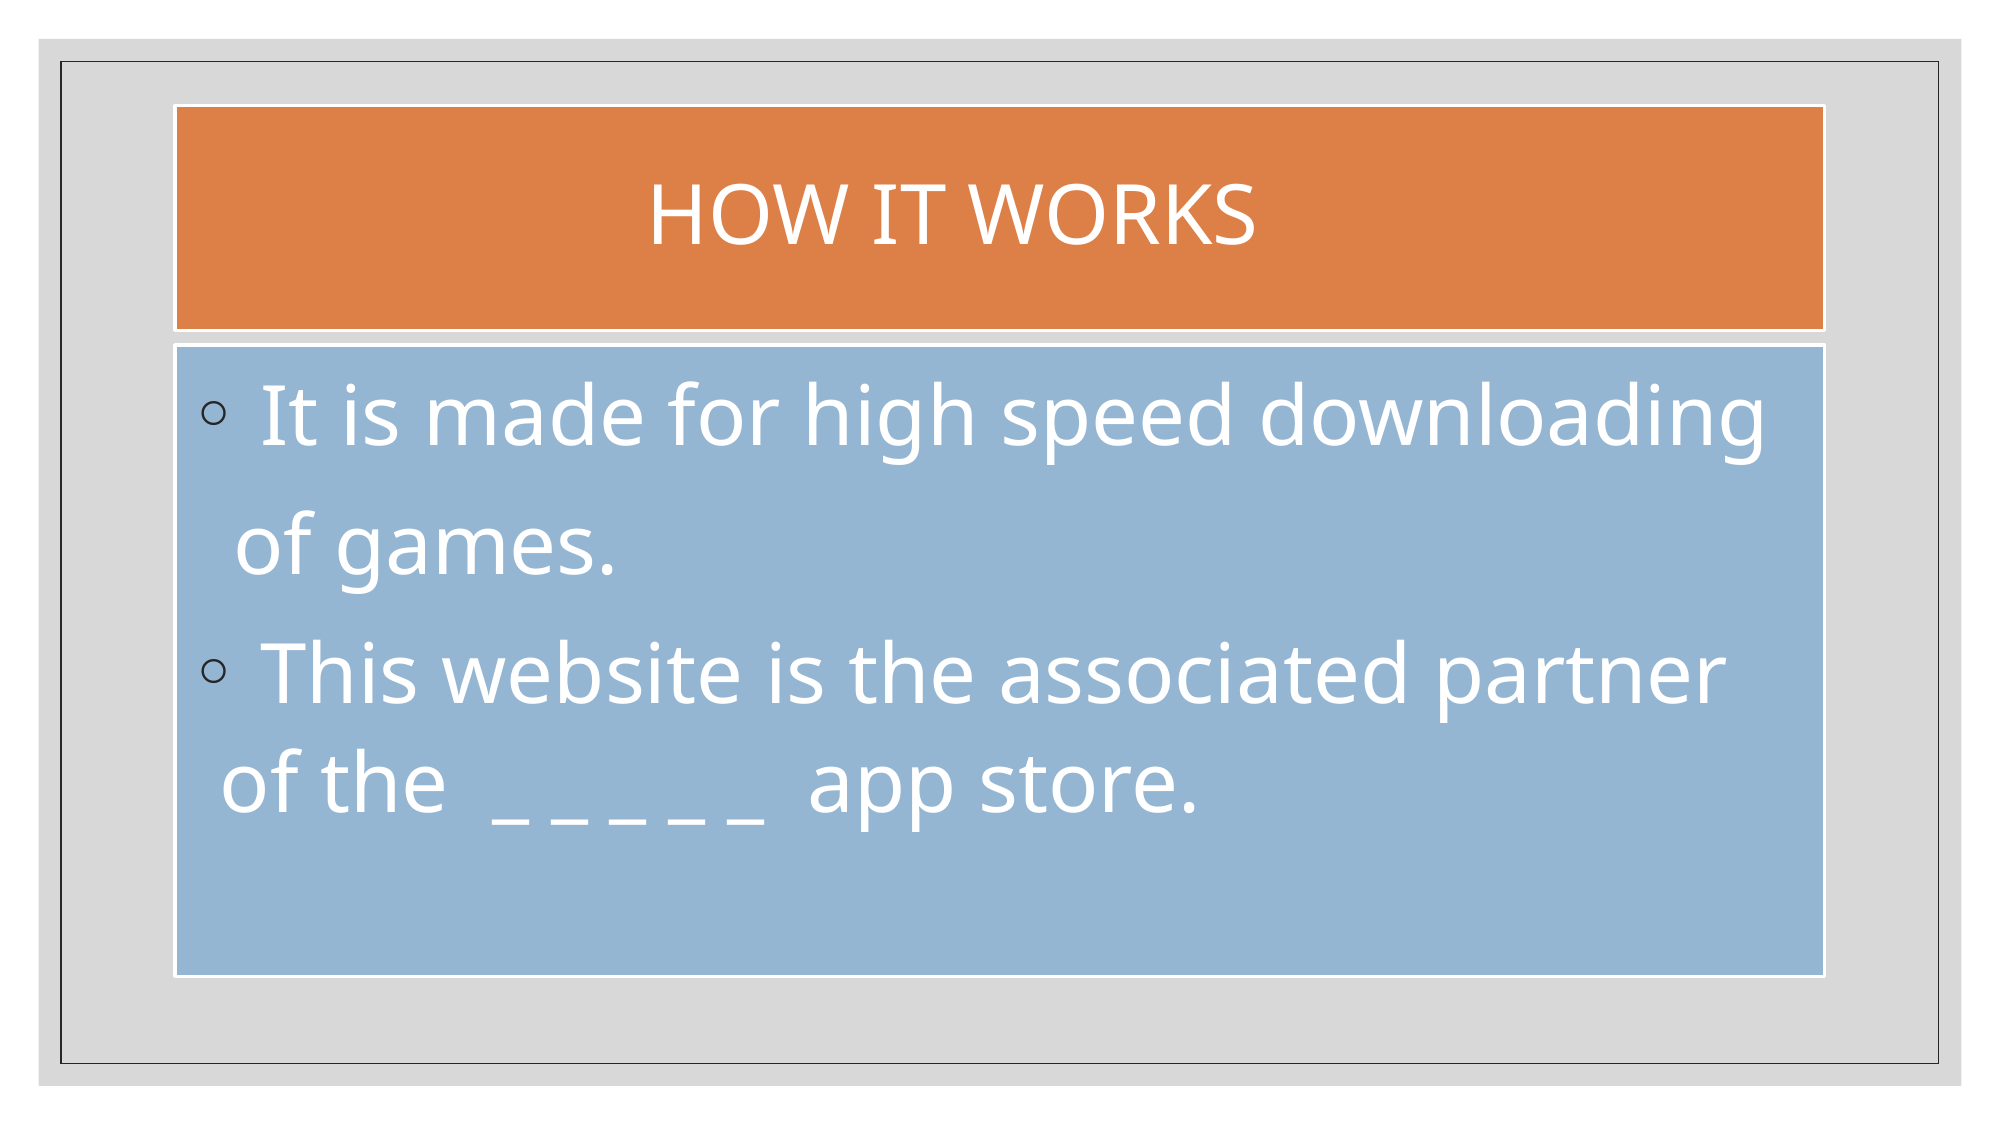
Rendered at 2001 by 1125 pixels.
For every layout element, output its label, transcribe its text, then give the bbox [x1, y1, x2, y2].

title HOW IT WORKS [173, 104, 1826, 332]
list It is made for high speed downloading of games. This website is the associated partner of the _ _ _ _ _ app store. [173, 343, 1826, 978]
